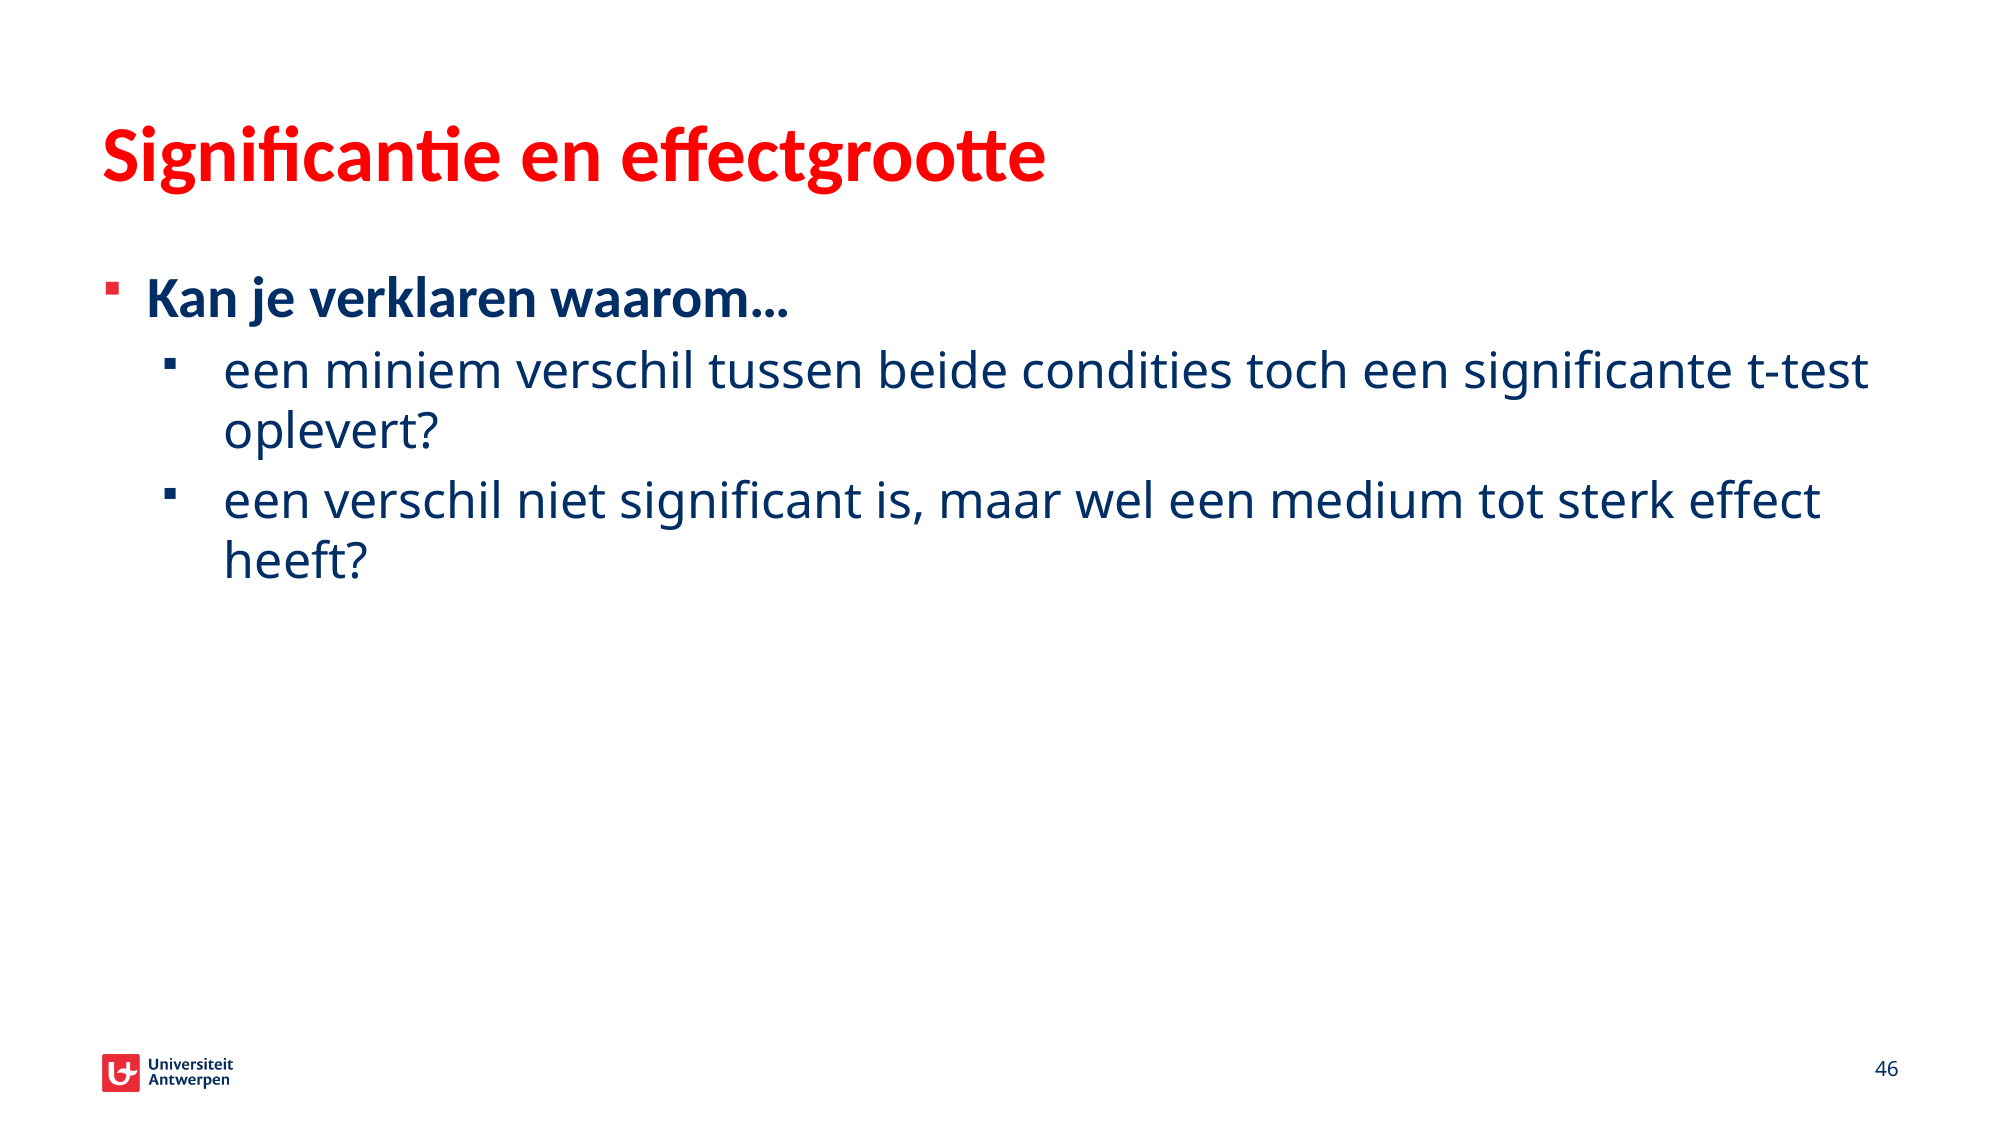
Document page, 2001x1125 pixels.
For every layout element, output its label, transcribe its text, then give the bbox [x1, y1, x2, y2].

slide_number 46 [1463, 1039, 1914, 1100]
picture [102, 1054, 233, 1092]
list Kan je verklaren waarom… een miniem verschil tussen beide condities toch een significante t-test oplevert? een verschil niet significant is, maar wel een medium tot sterk effect heeft? [102, 258, 1898, 1024]
title Significantie en effectgrootte [102, 101, 1898, 232]
